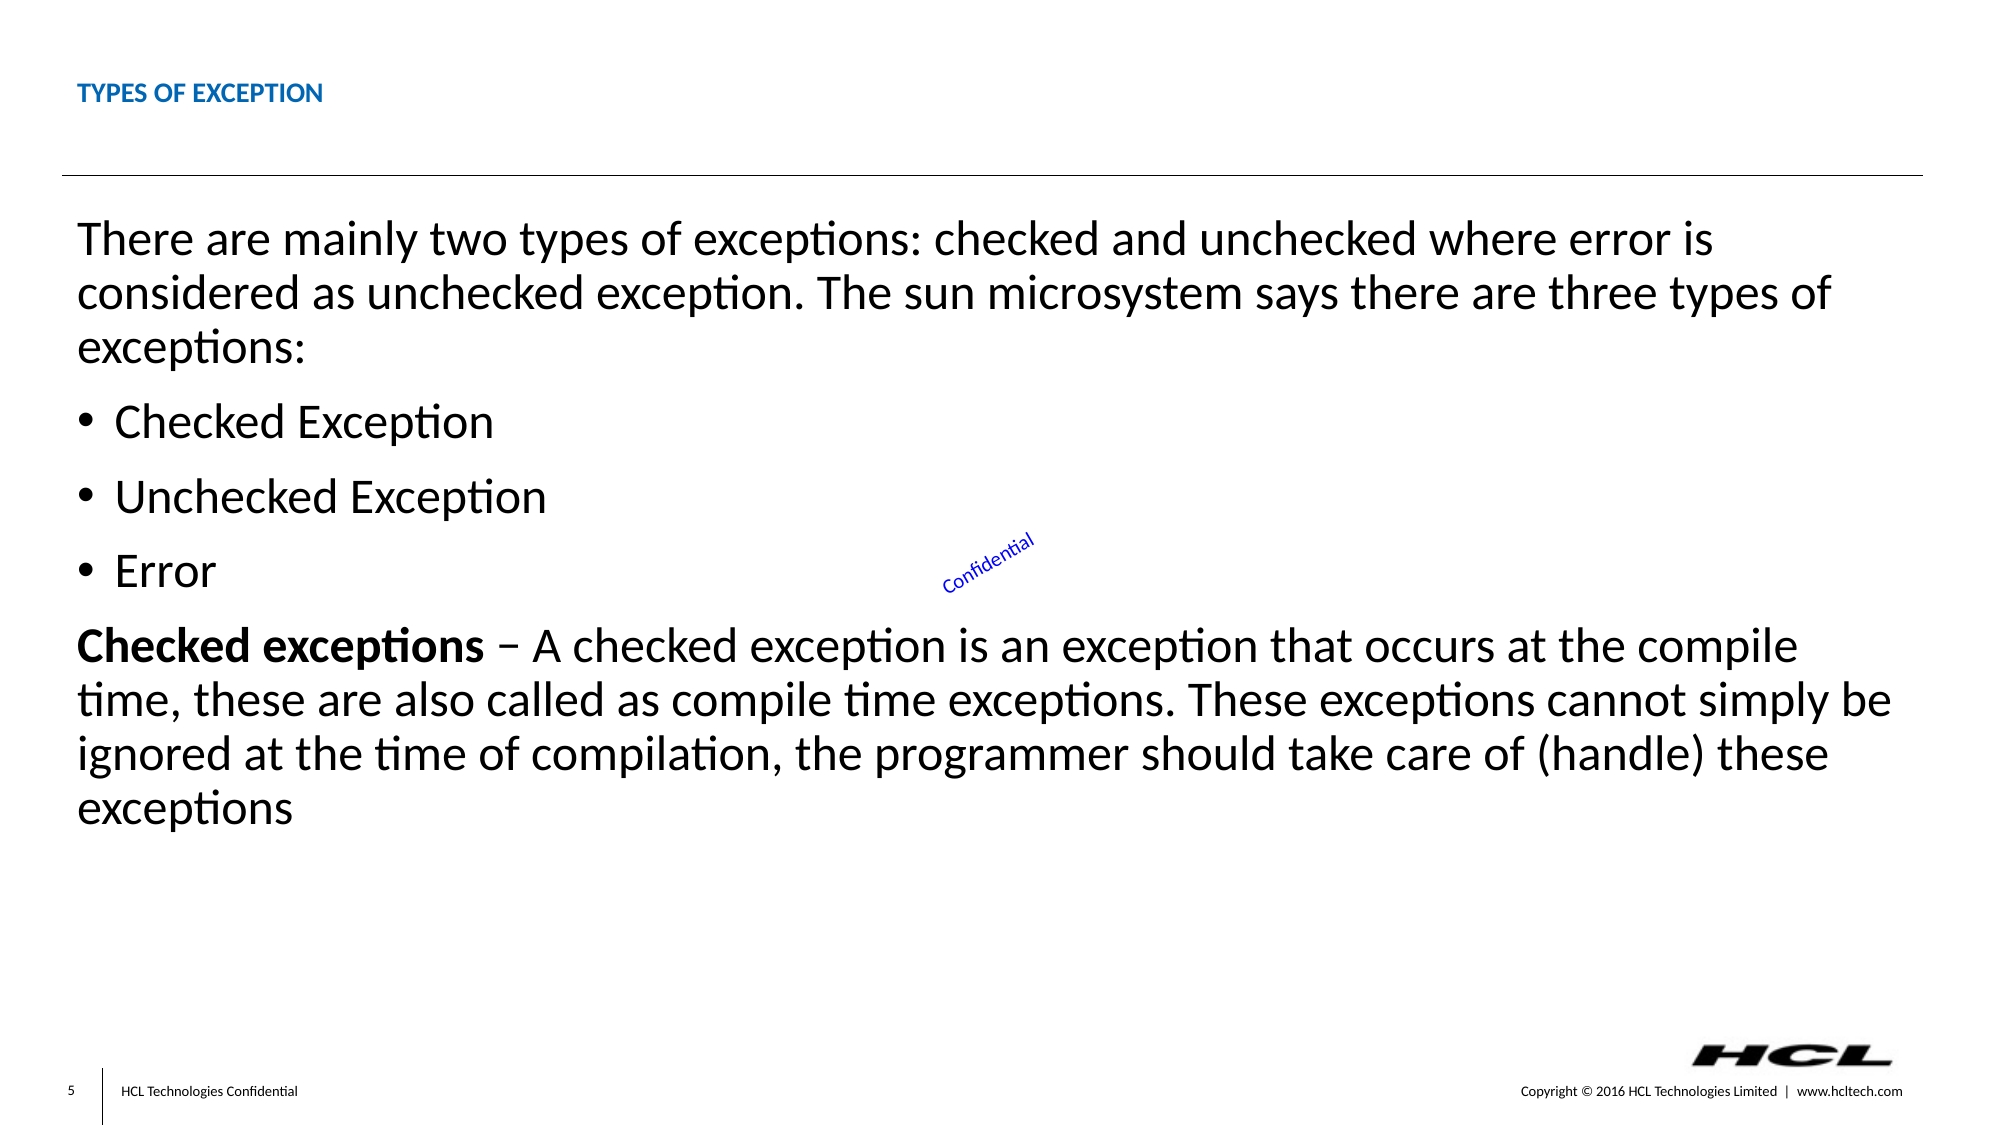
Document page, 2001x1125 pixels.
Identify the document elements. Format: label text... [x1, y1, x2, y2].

title Types of Exception [62, 42, 1781, 144]
list There are mainly two types of exceptions: checked and unchecked where error is considered as unchecked exception. The sun microsystem says there are three types of exceptions: Checked Exception Unchecked Exception Error Checked exceptions − A checked exception is an exception that occurs at the compile time, these are also called as compile time exceptions. These exceptions cannot simply be ignored at the time of compilation, the programmer should take care of (handle) these exceptions [62, 204, 1924, 1014]
picture [1660, 1024, 1924, 1080]
